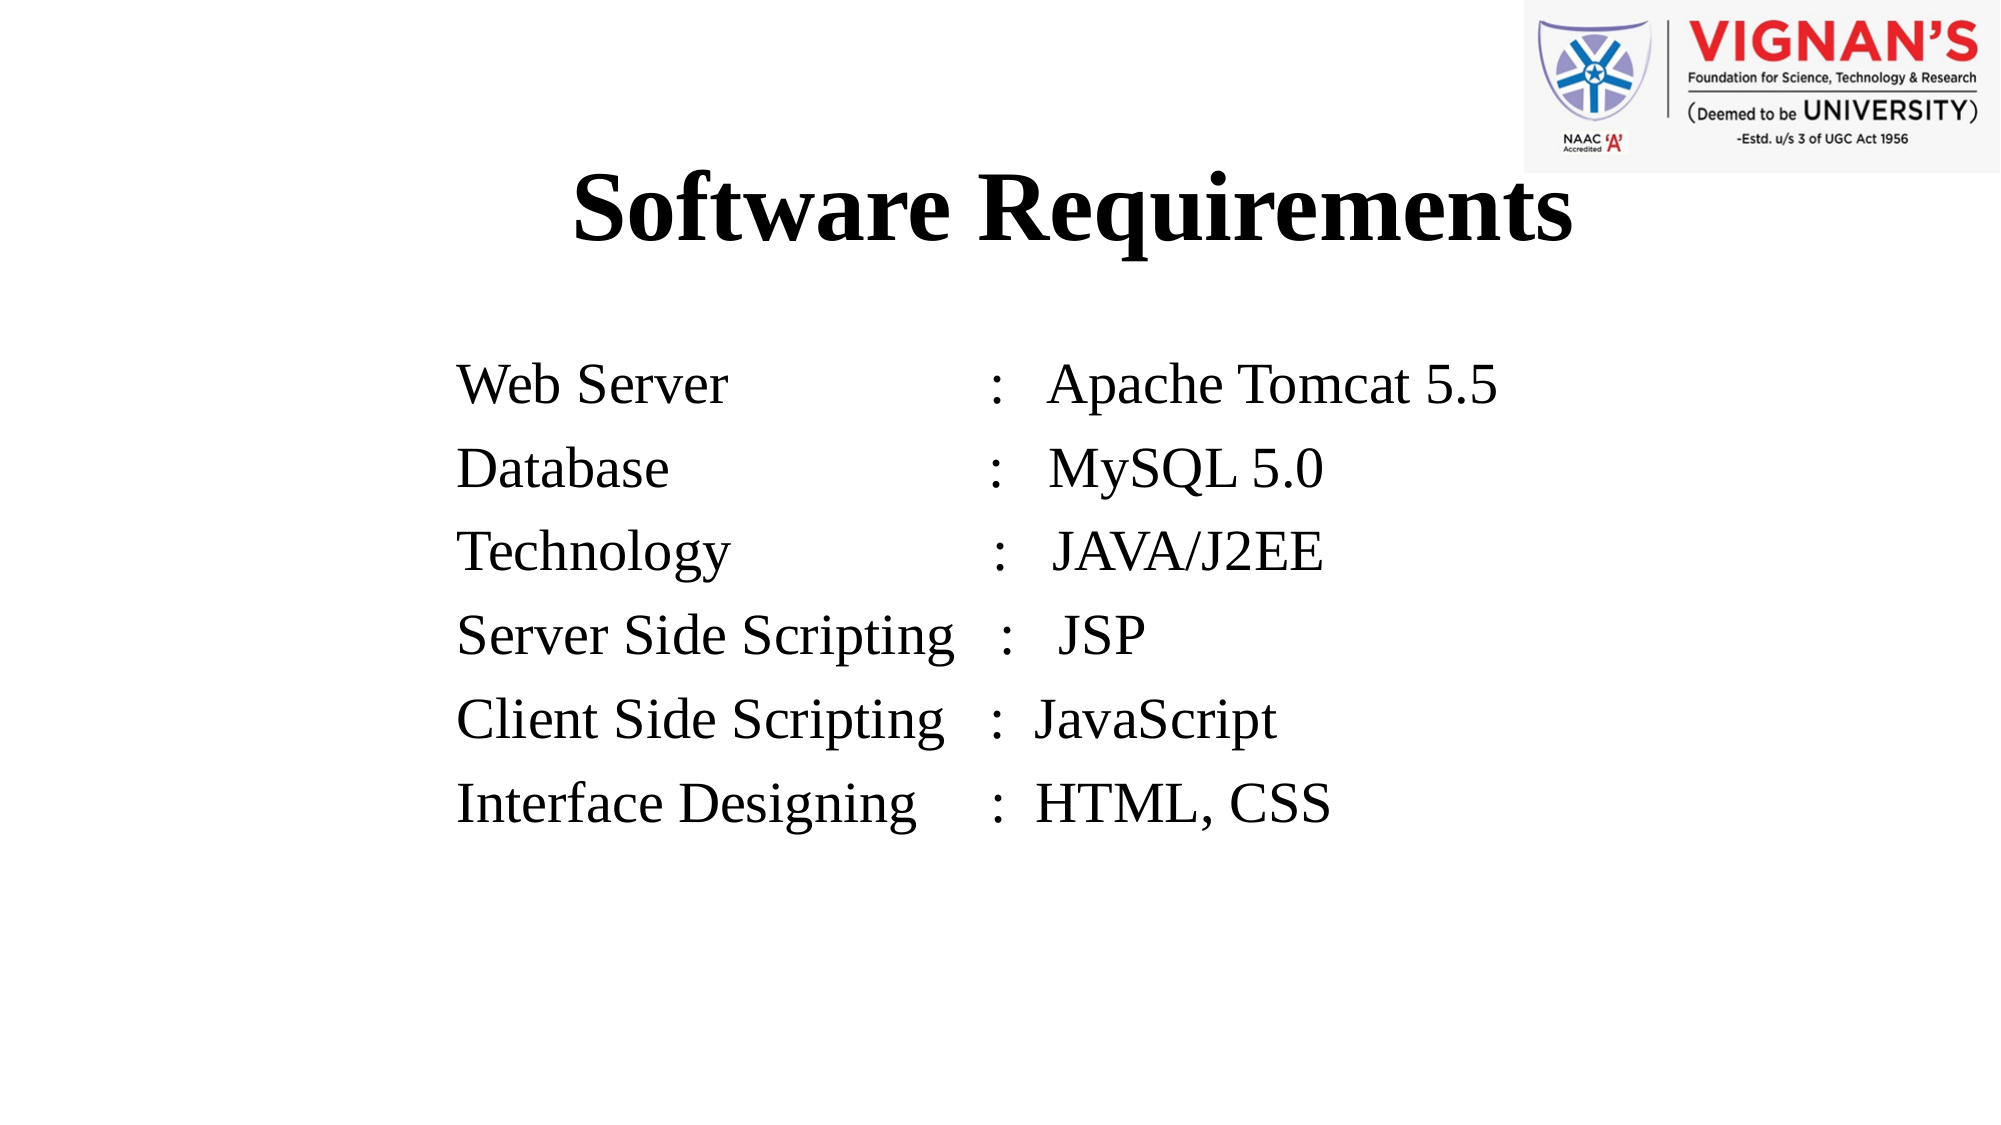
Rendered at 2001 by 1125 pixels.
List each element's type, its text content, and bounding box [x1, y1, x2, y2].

list Web Server : Apache Tomcat 5.5 Database : MySQL 5.0 Technology : JAVA/J2EE Server Side Scripting : JSP Client Side Scripting : JavaScript Interface Designing : HTML, CSS [137, 345, 1863, 1060]
picture [1524, 0, 2000, 173]
title Software Requirements [137, 99, 1863, 318]
